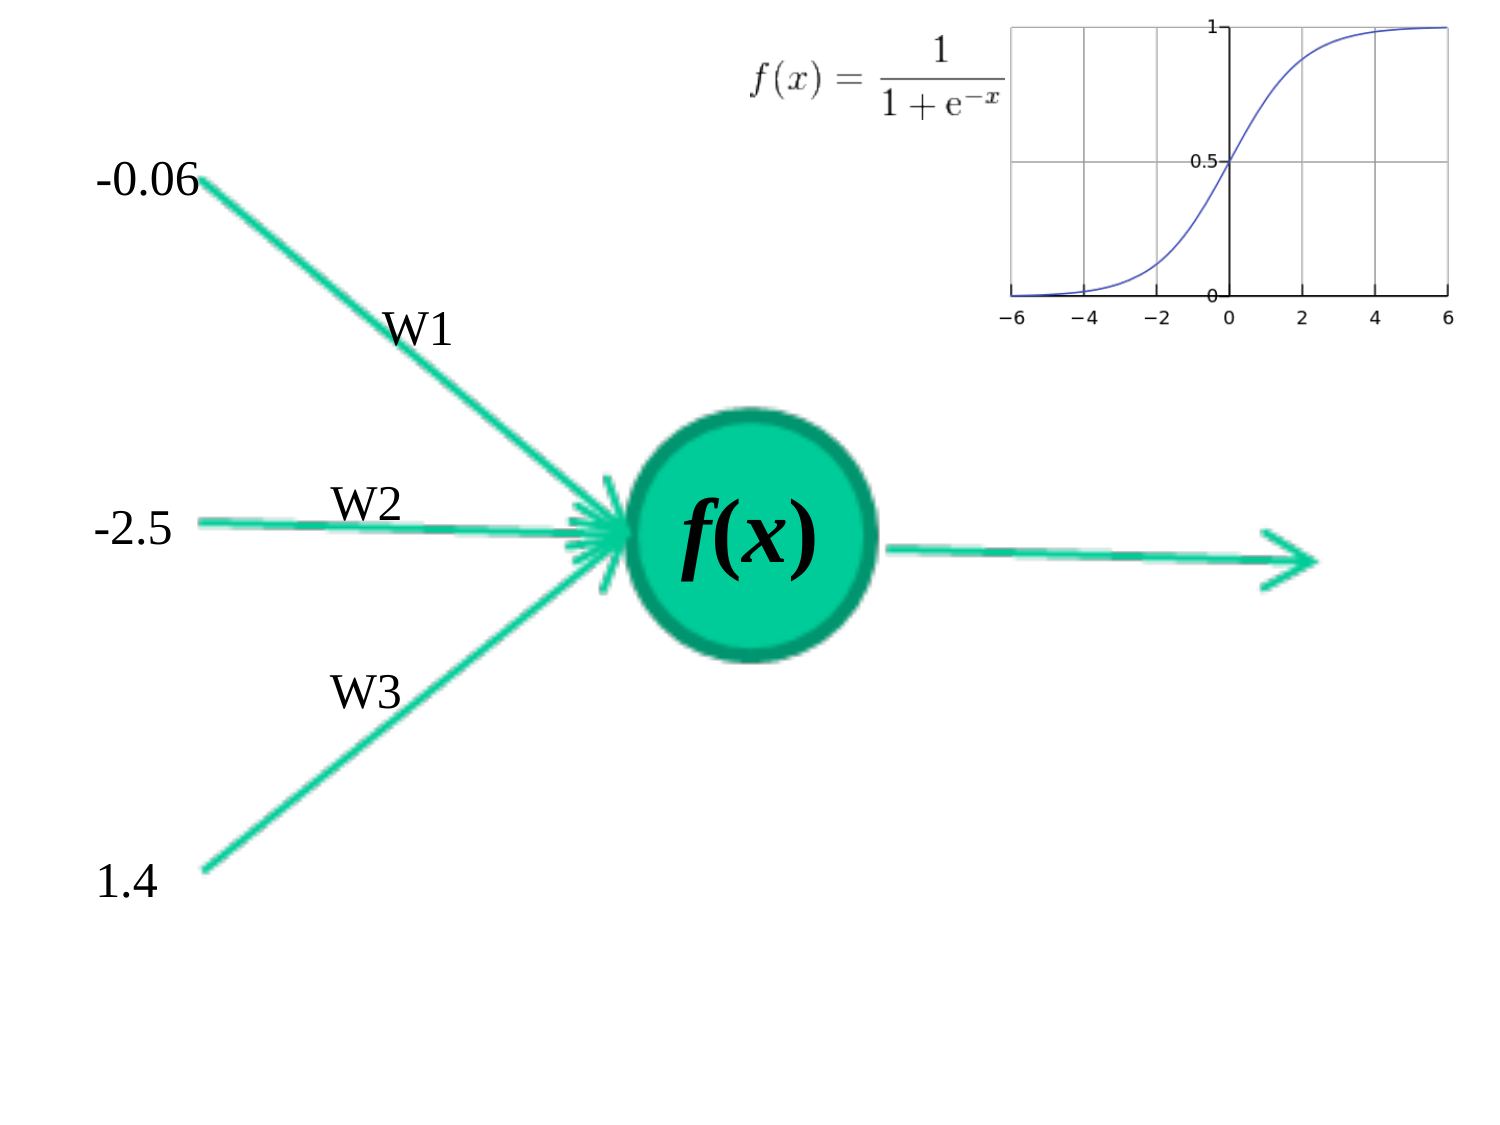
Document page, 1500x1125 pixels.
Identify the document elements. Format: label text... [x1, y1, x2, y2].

text_box 1.4 [80, 840, 173, 916]
text_box -2.5 [78, 486, 188, 562]
picture [196, 7, 1480, 879]
text_box -0.06 [80, 137, 215, 213]
